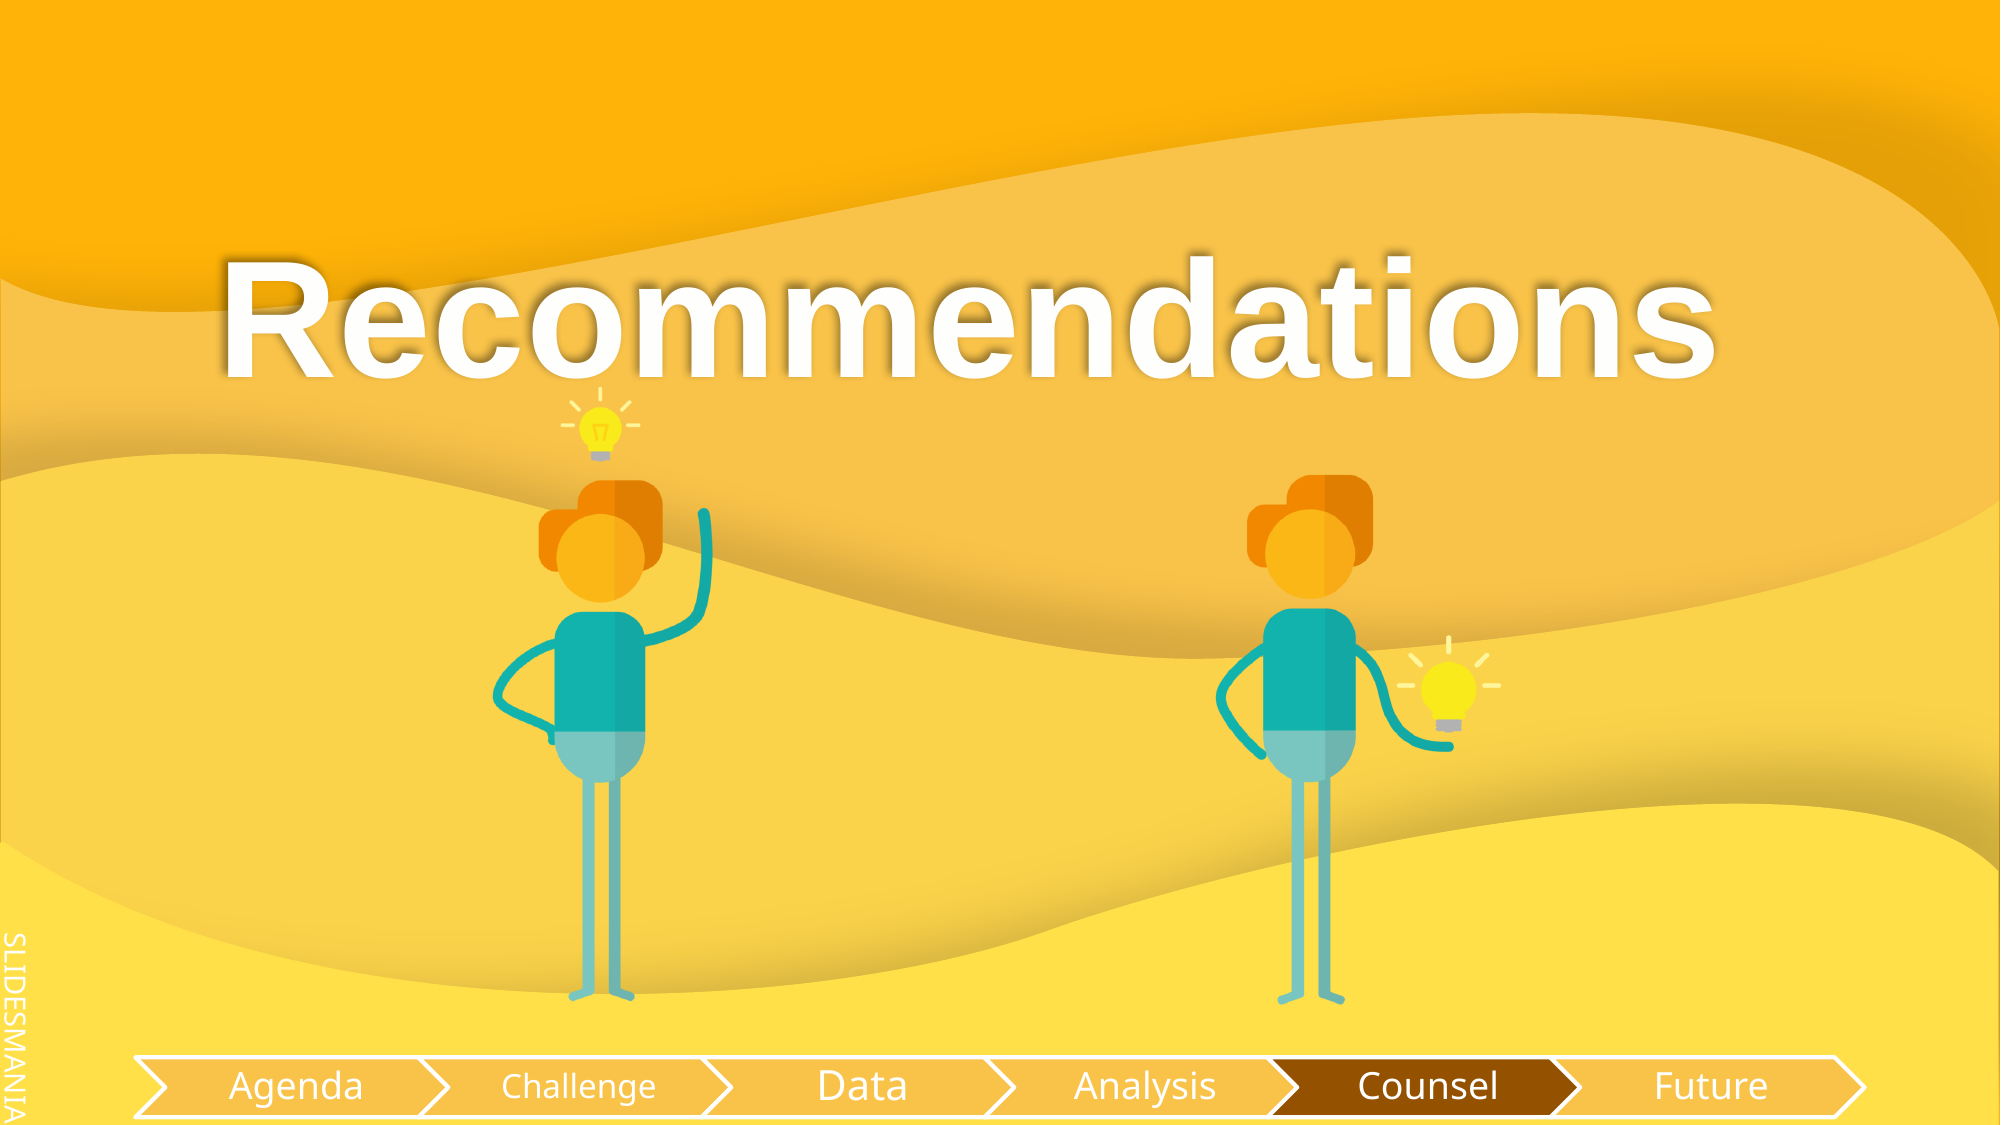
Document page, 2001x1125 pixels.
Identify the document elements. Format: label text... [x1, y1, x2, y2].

picture [1076, 455, 1643, 1023]
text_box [134, 1030, 1866, 1125]
text_box Recommendations [199, 203, 1789, 418]
picture [274, 366, 931, 1023]
